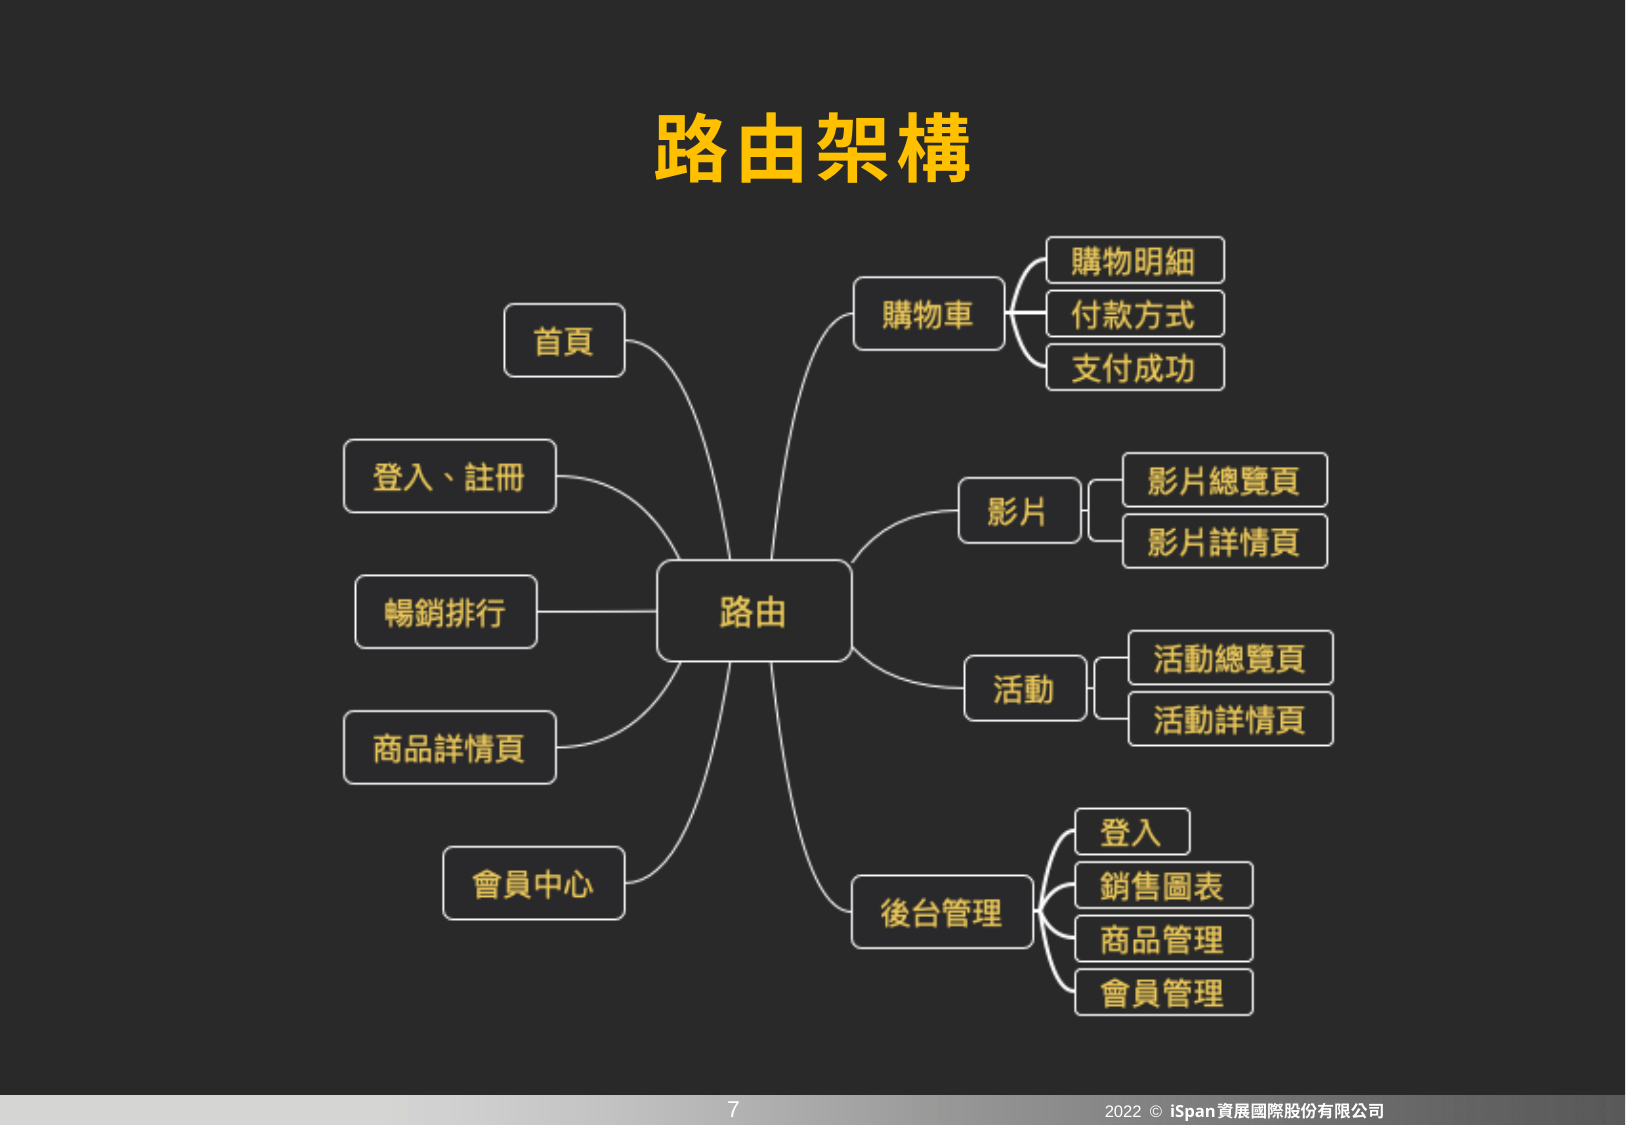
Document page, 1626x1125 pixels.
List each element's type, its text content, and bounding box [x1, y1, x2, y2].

text_box 路由架構 [103, 89, 1522, 204]
picture [0, 0, 1626, 1125]
